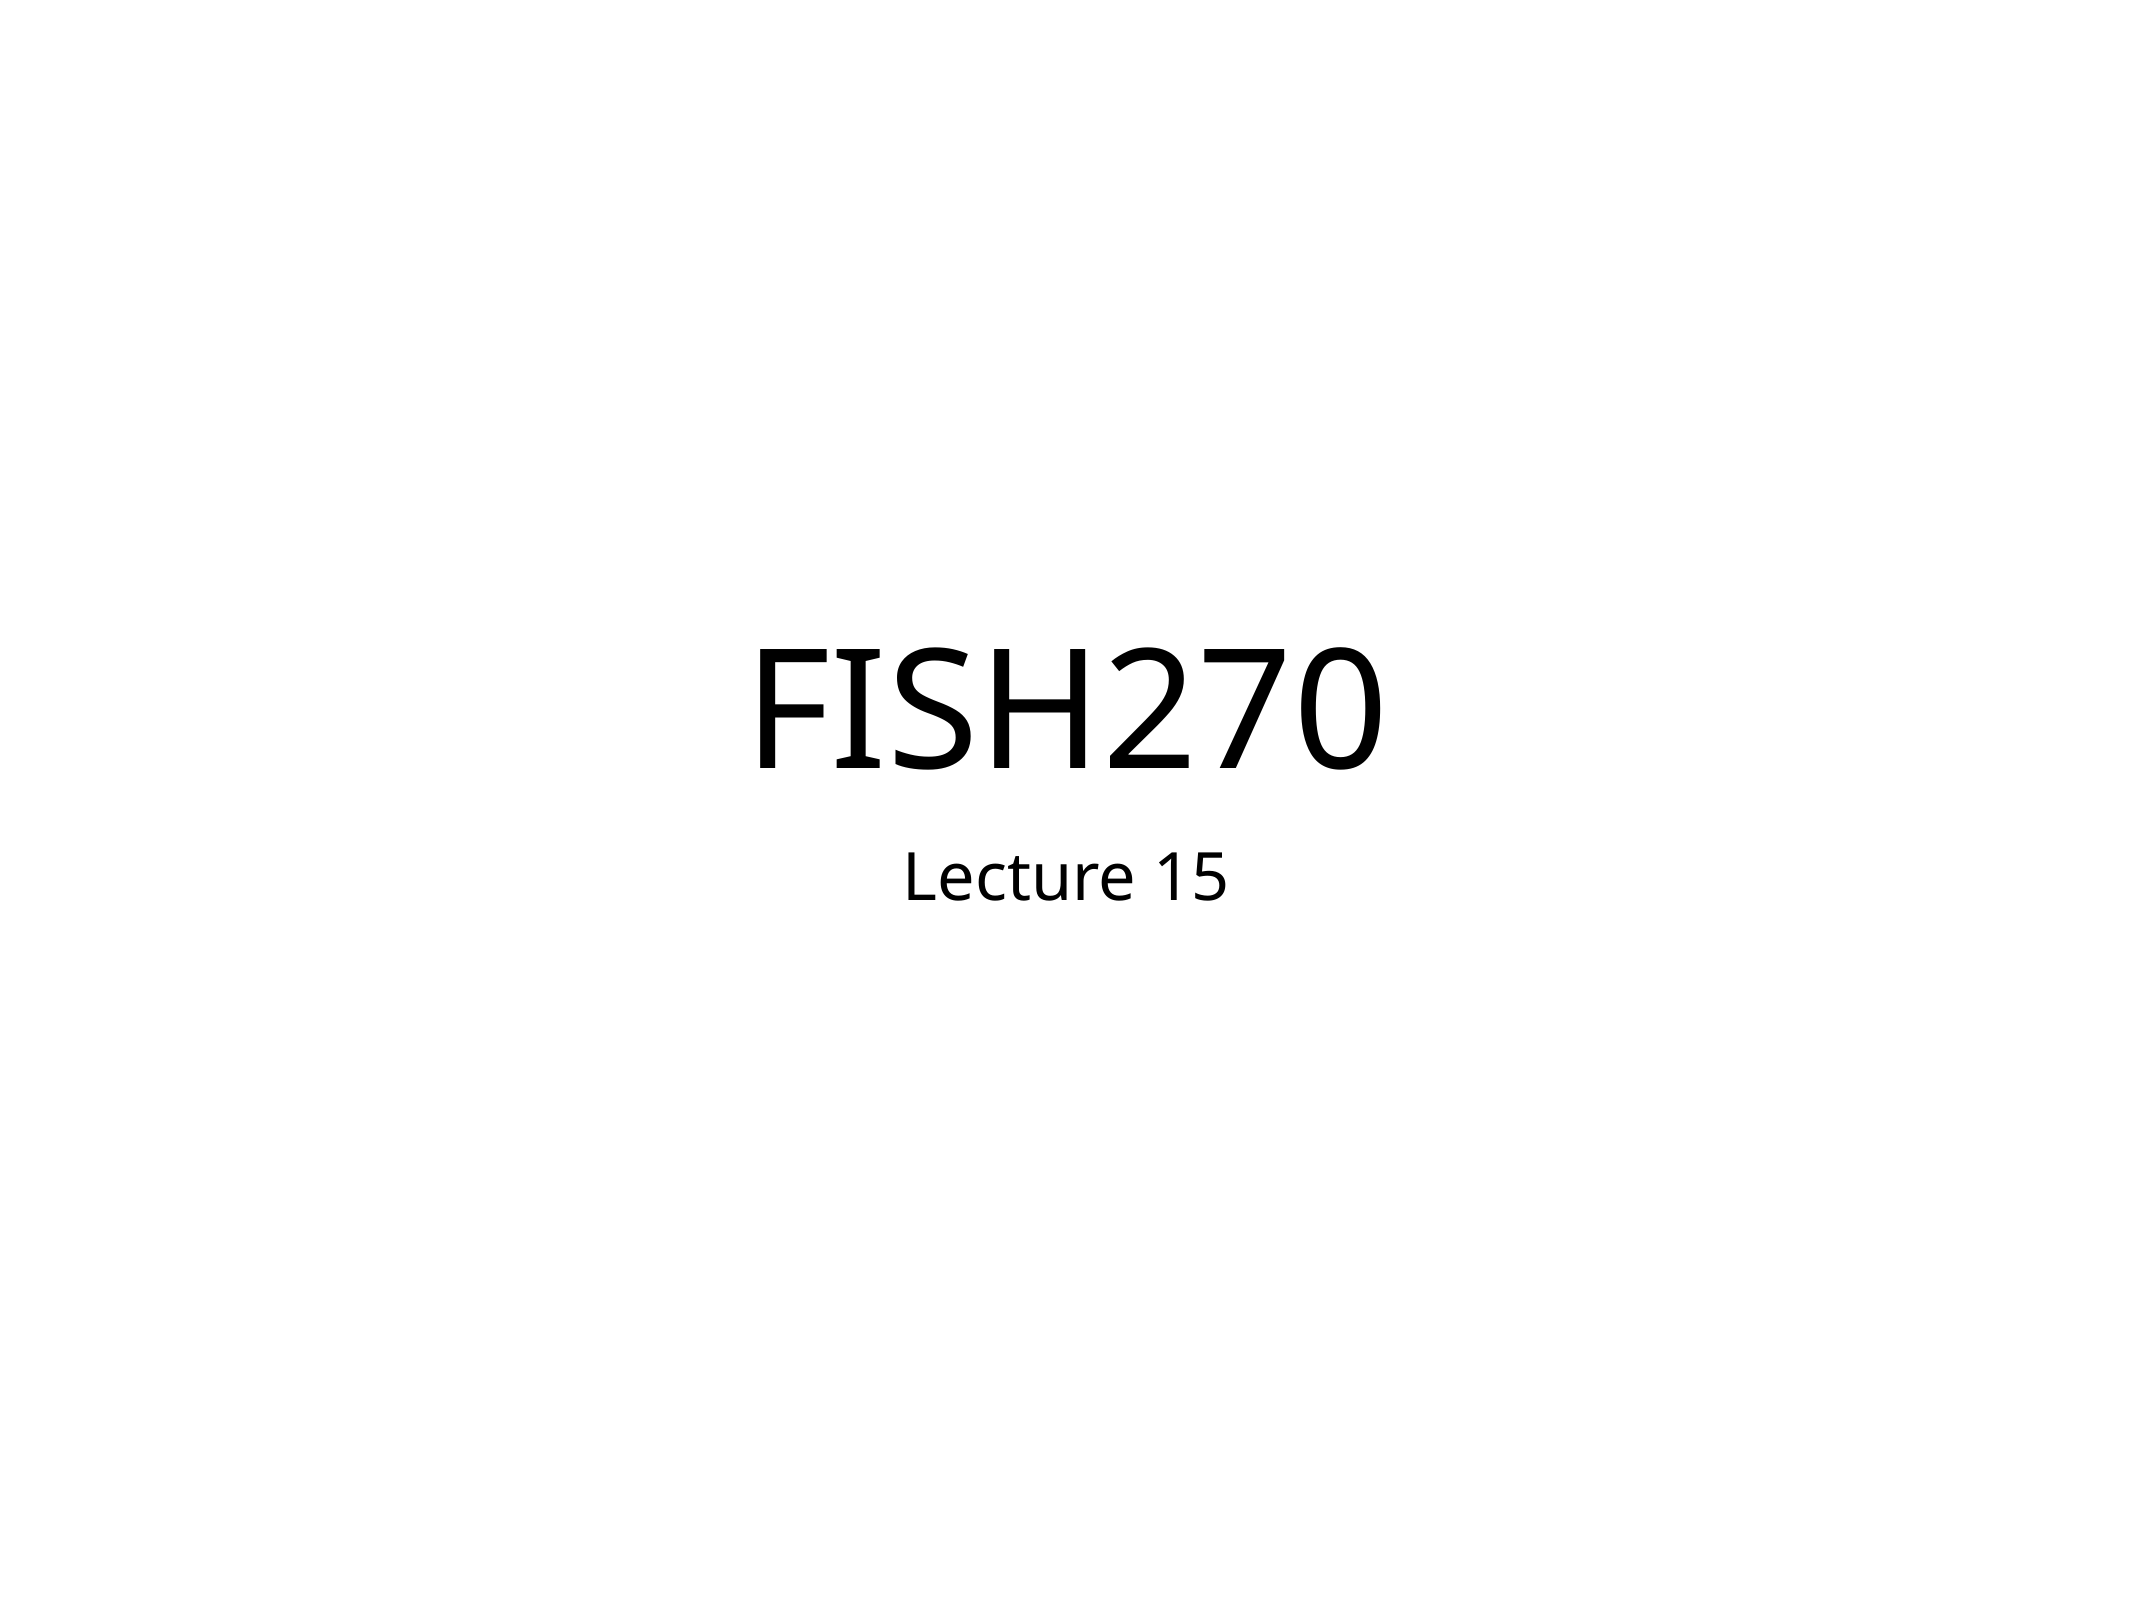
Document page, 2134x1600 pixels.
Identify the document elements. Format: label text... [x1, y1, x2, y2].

title FISH270 [207, 268, 1926, 811]
subtitle Lecture 15 [207, 824, 1926, 1011]
